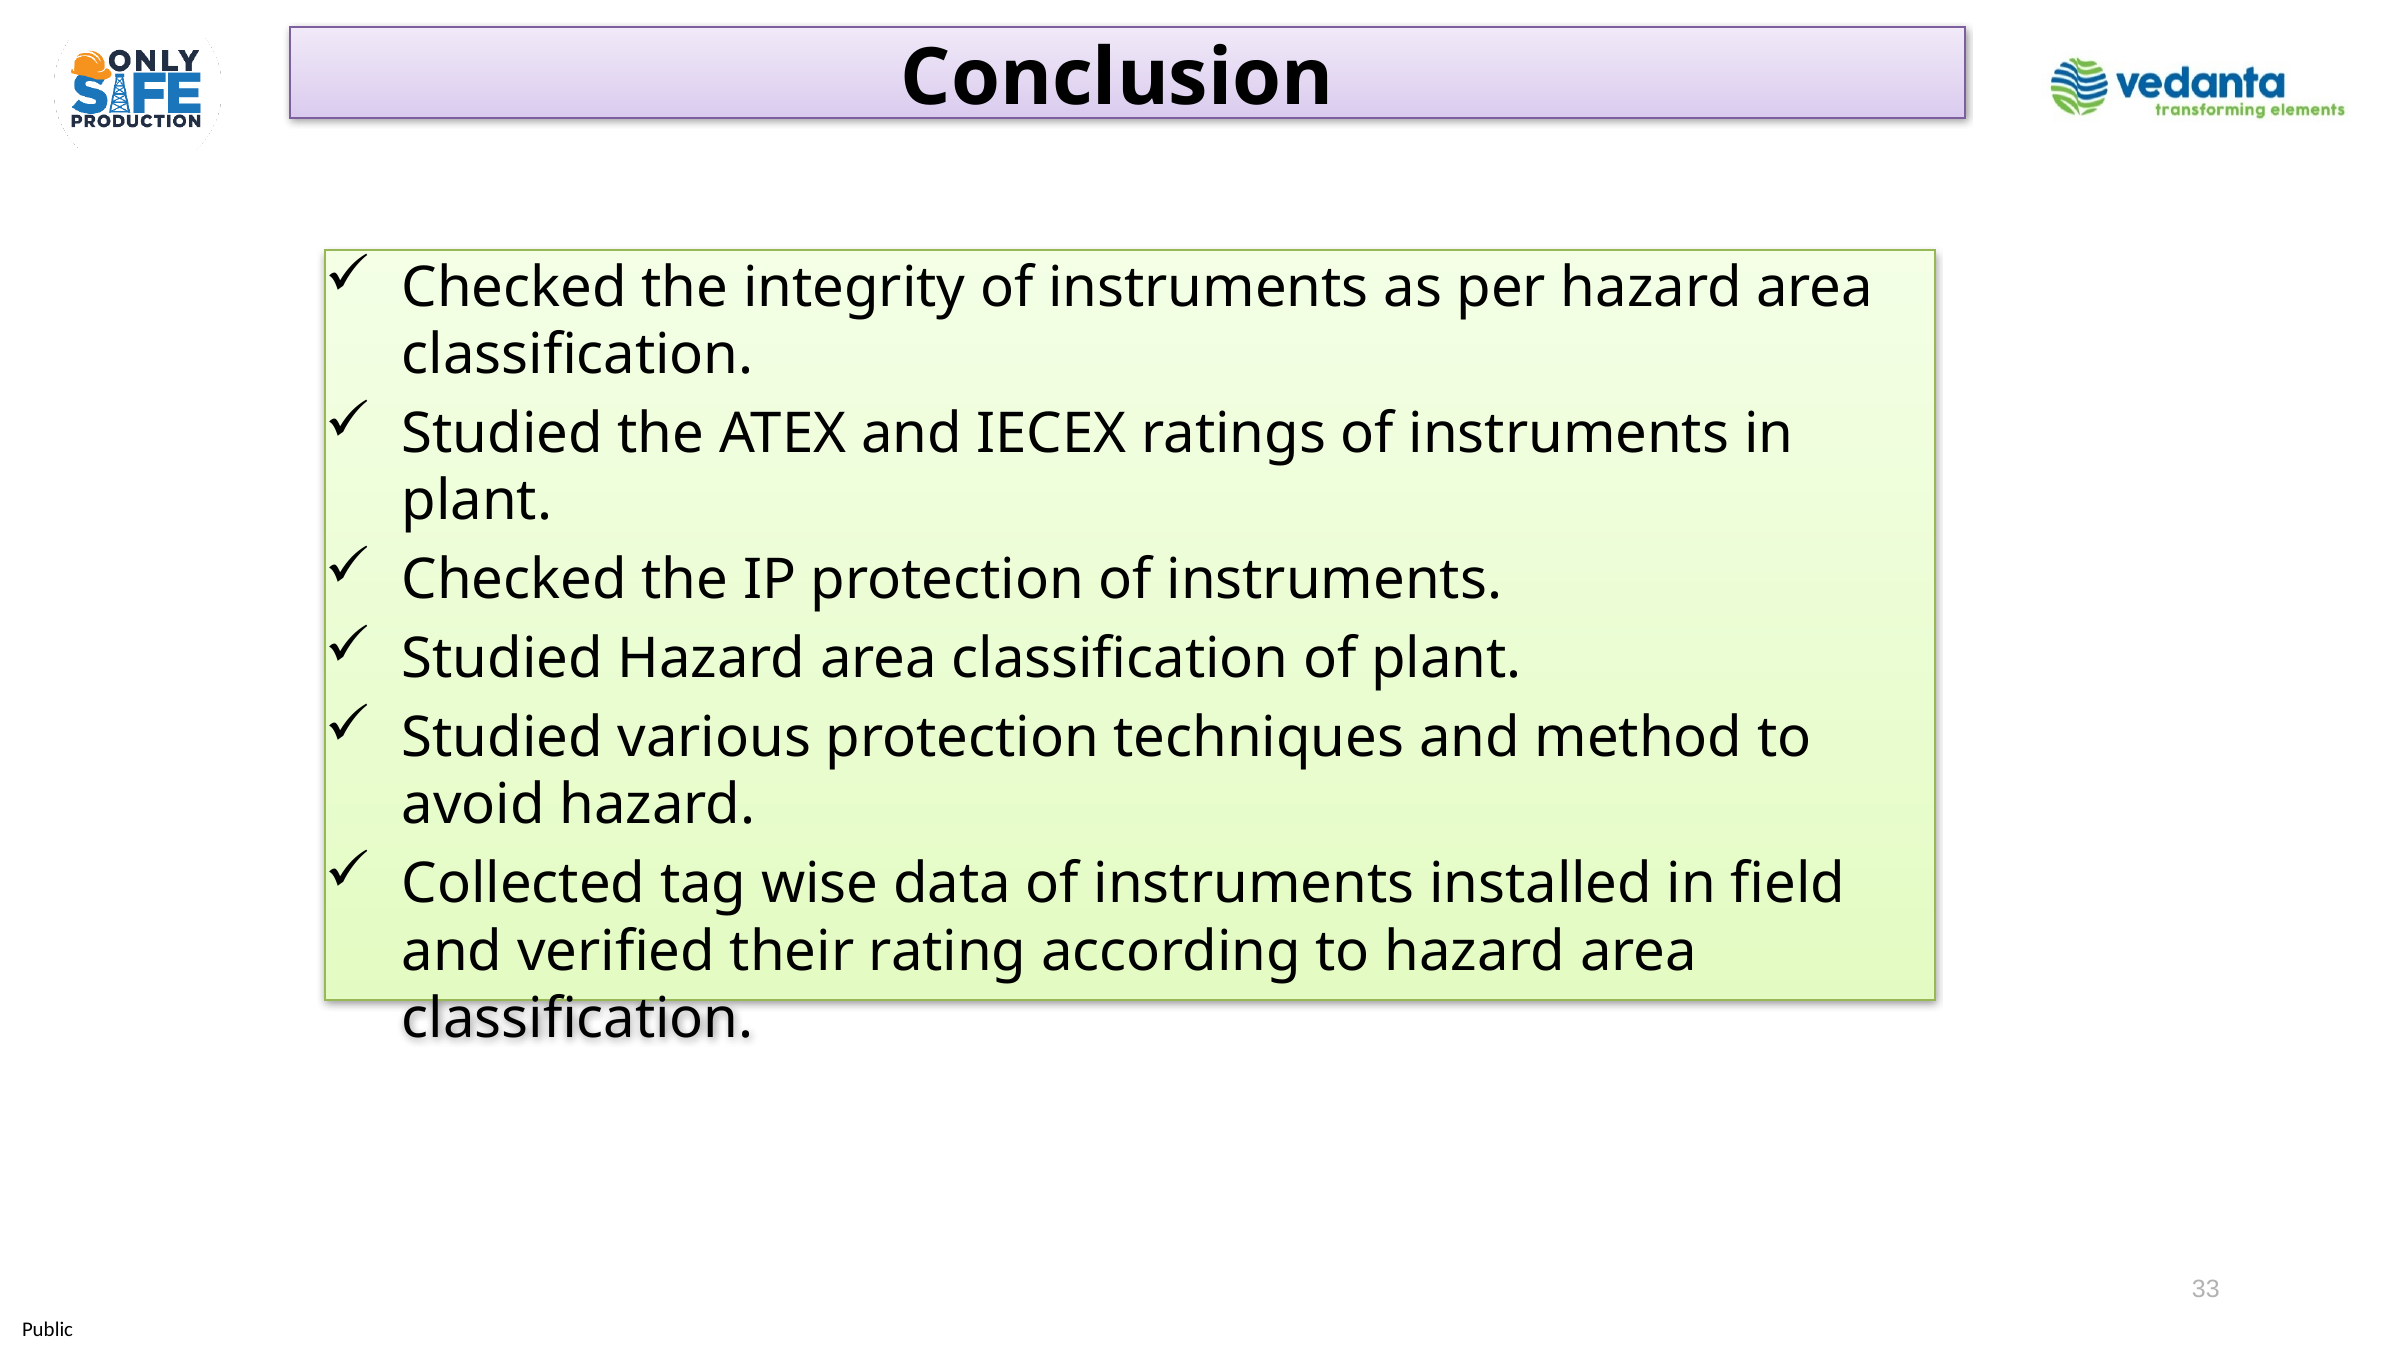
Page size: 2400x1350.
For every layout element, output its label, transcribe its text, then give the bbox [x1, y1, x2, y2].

list Checked the integrity of instruments as per hazard area classification. Studied the ATEX and IECEX ratings of instruments in plant. Checked the IP protection of instruments. Studied Hazard area classification of plant. Studied various protection techniques and method to avoid hazard. Collected tag wise data of instruments installed in field and verified their rating according to hazard area classification. [324, 249, 1936, 1001]
text_box Conclusion [289, 26, 1966, 119]
picture [2029, 43, 2358, 133]
slide_number 33 [1695, 1251, 2235, 1324]
picture [37, 38, 238, 150]
